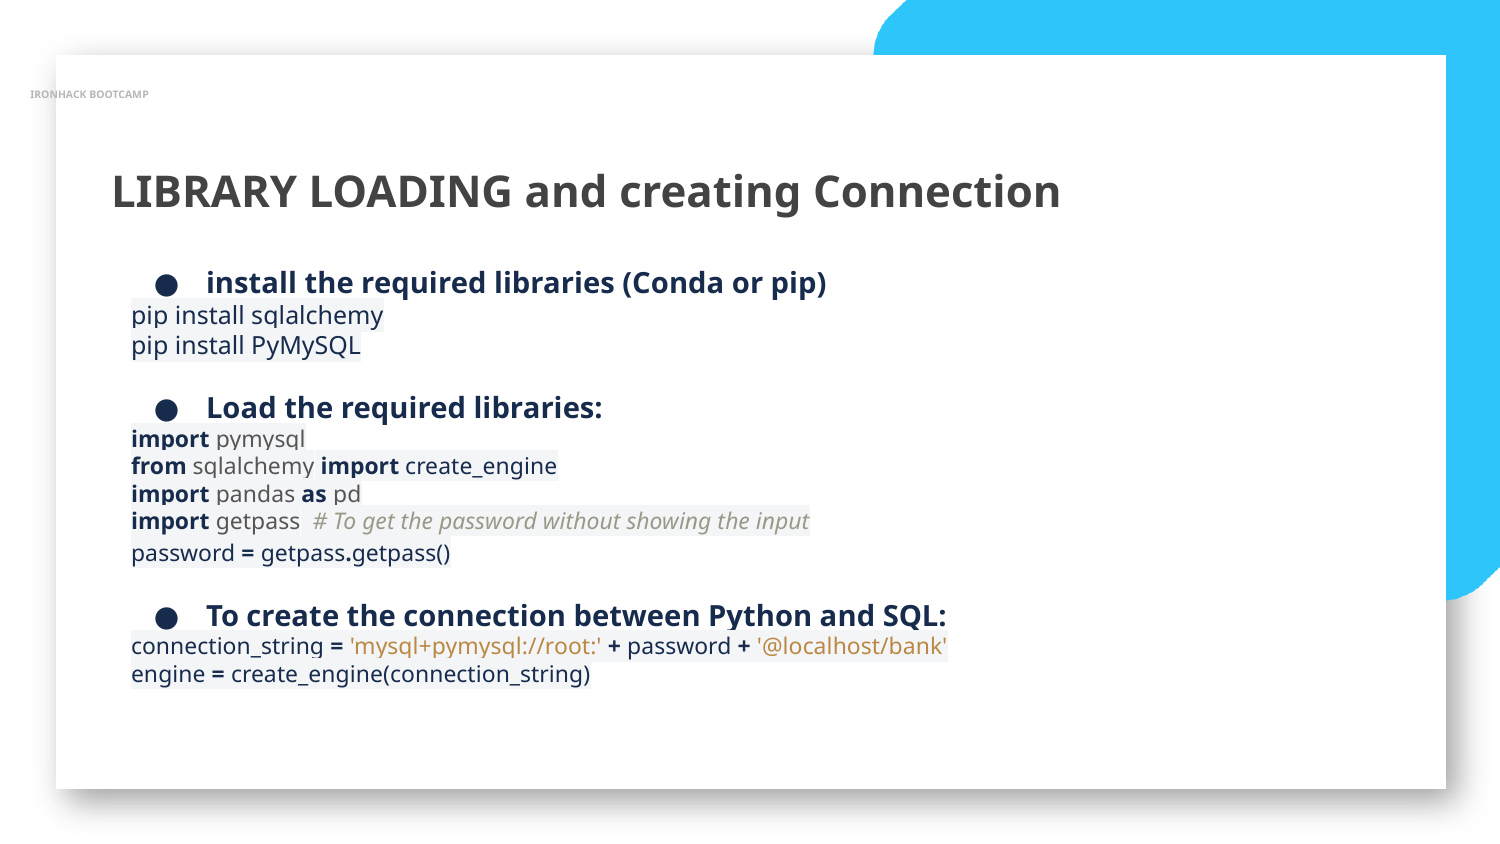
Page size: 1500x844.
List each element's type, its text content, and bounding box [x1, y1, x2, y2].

text_box install the required libraries (Conda or pip) pip install sqlalchemy pip install PyMySQL Load the required libraries: import pymysql from sqlalchemy import create_engine import pandas as pd import getpass # To get the password without showing the input password = getpass.getpass() To create the connection between Python and SQL: connection_string = 'mysql+pymysql://root:' + password + '@localhost/bank' engine = create_engine(connection_string) [115, 249, 1389, 733]
text_box LIBRARY LOADING and creating Connection [96, 149, 1417, 266]
text_box IRONHACK BOOTCAMP [15, 71, 354, 108]
picture [0, 0, 1500, 844]
